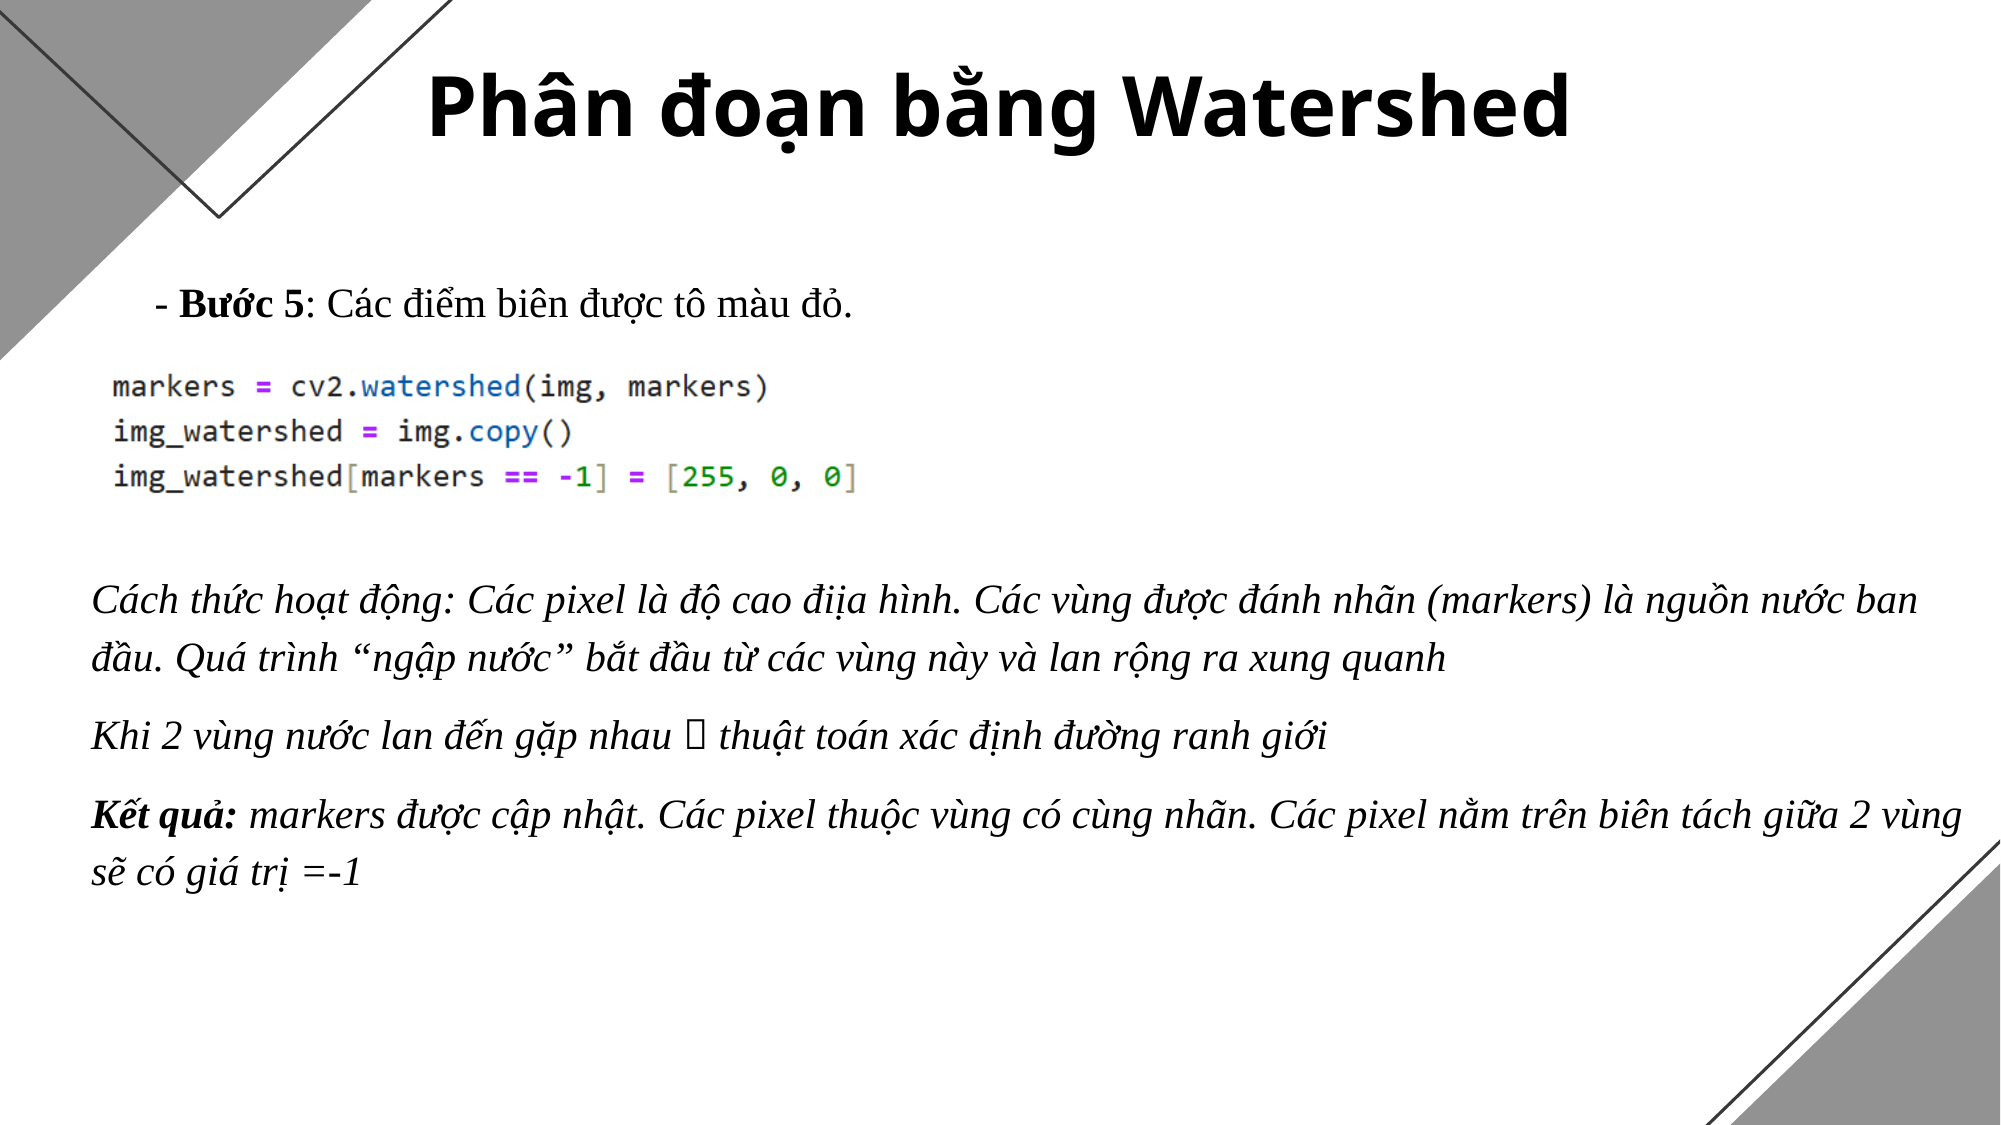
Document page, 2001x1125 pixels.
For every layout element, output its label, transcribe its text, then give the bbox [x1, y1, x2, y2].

text_box - Bước 5: Các điểm biên được tô màu đỏ. [139, 268, 1859, 384]
picture [94, 366, 869, 506]
text_box Cách thức hoạt động: Các pixel là độ cao điịa hình. Các vùng được đánh nhãn (markers) là nguồn nước ban đầu. Quá trình “ngập nước” bắt đầu từ các vùng này và lan rộng ra xung quanh Khi 2 vùng nước lan đến gặp nhau  thuật toán xác định đường ranh giới Kết quả: markers được cập nhật. Các pixel thuộc vùng có cùng nhãn. Các pixel nằm trên biên tách giữa 2 vùng sẽ có giá trị =-1 [76, 557, 2000, 902]
title Phân đoạn bằng Watershed [156, 37, 1843, 154]
